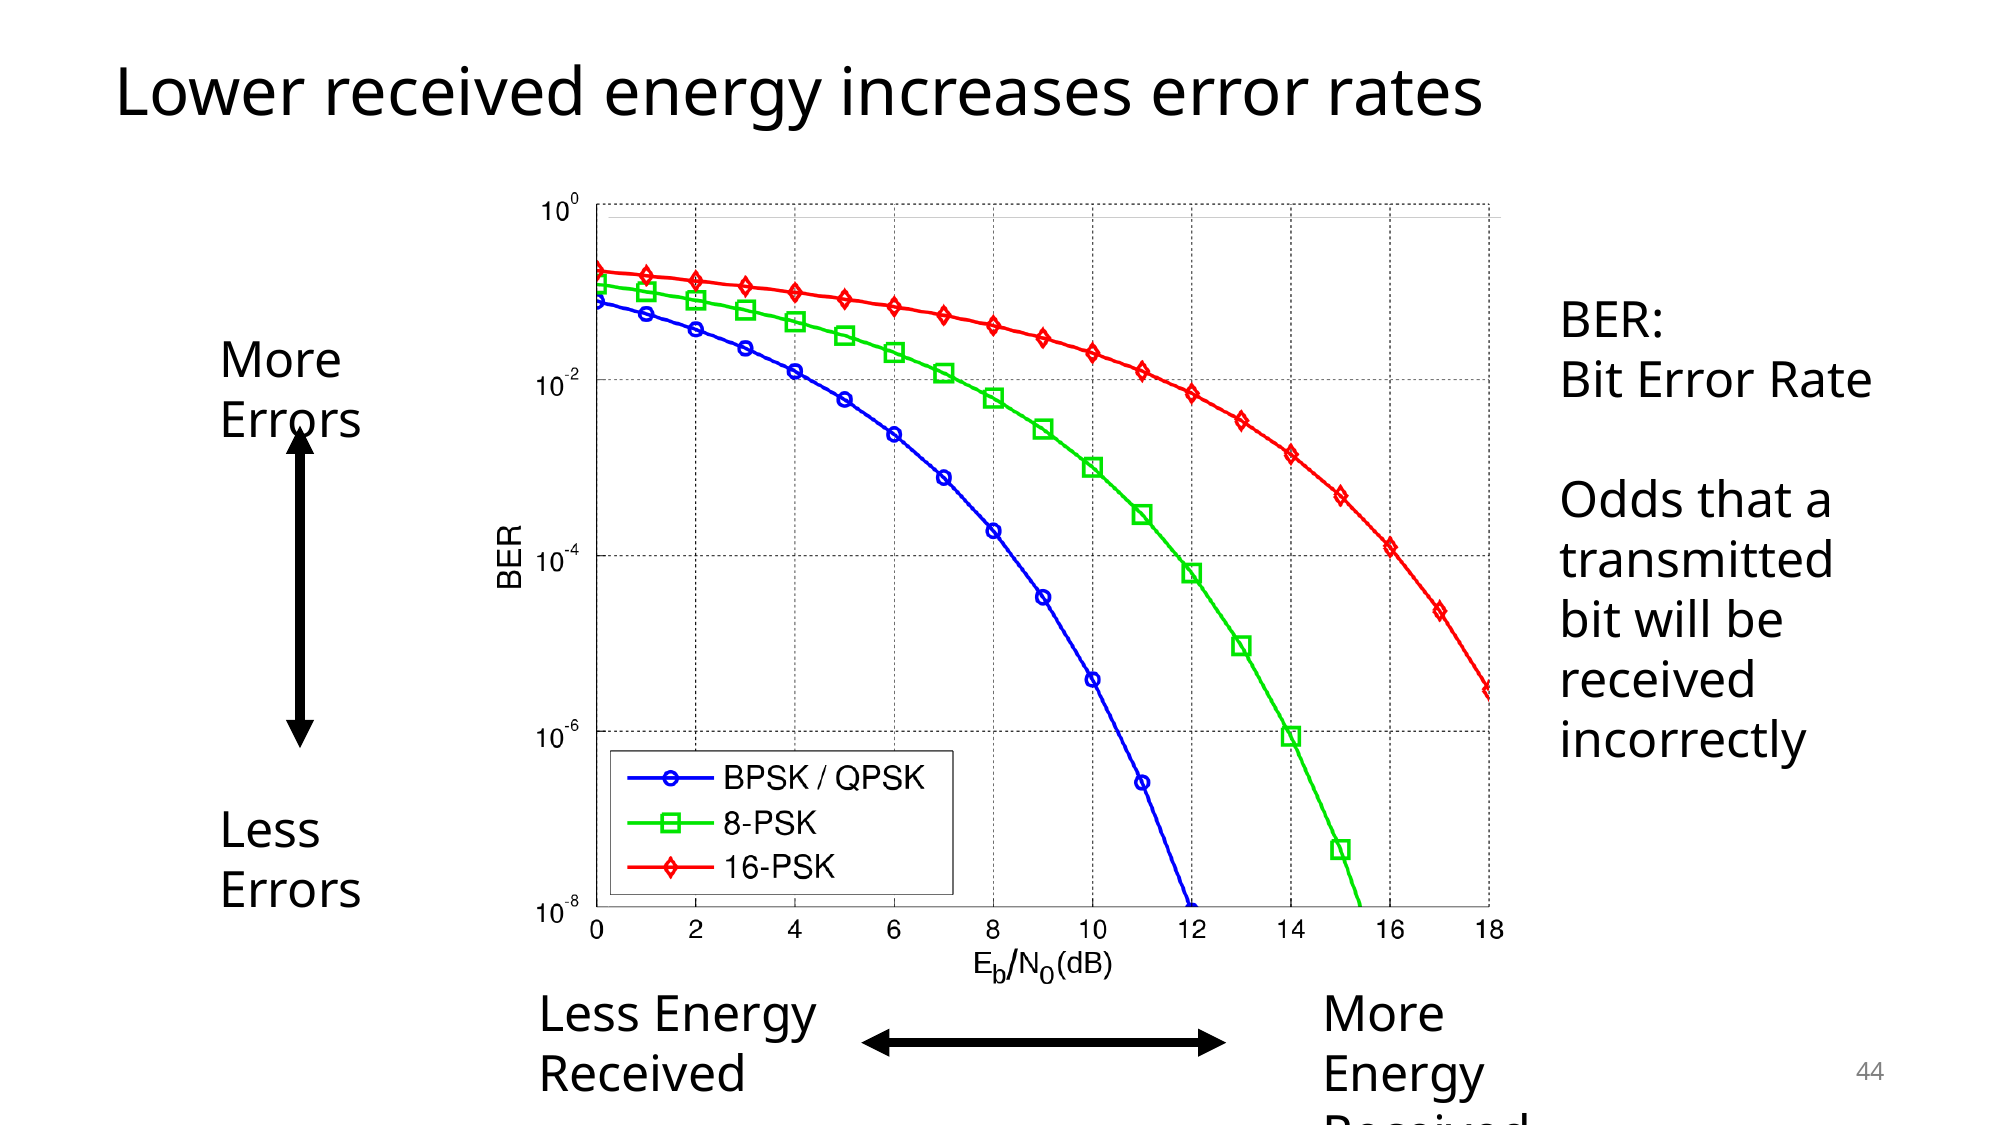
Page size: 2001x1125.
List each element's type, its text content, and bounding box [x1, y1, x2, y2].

text_box Less Energy Received [523, 987, 862, 1110]
text_box More Energy Received [1307, 974, 1625, 1125]
title Lower received energy increases error rates [99, 37, 1900, 150]
picture [492, 187, 1507, 987]
text_box BER: Bit Error Rate Odds that a transmitted bit will be received incorrectly [1544, 279, 1900, 775]
text_box Less Errors [204, 790, 492, 926]
slide_number 44 [1749, 1042, 1900, 1103]
text_box More Errors [204, 320, 492, 456]
